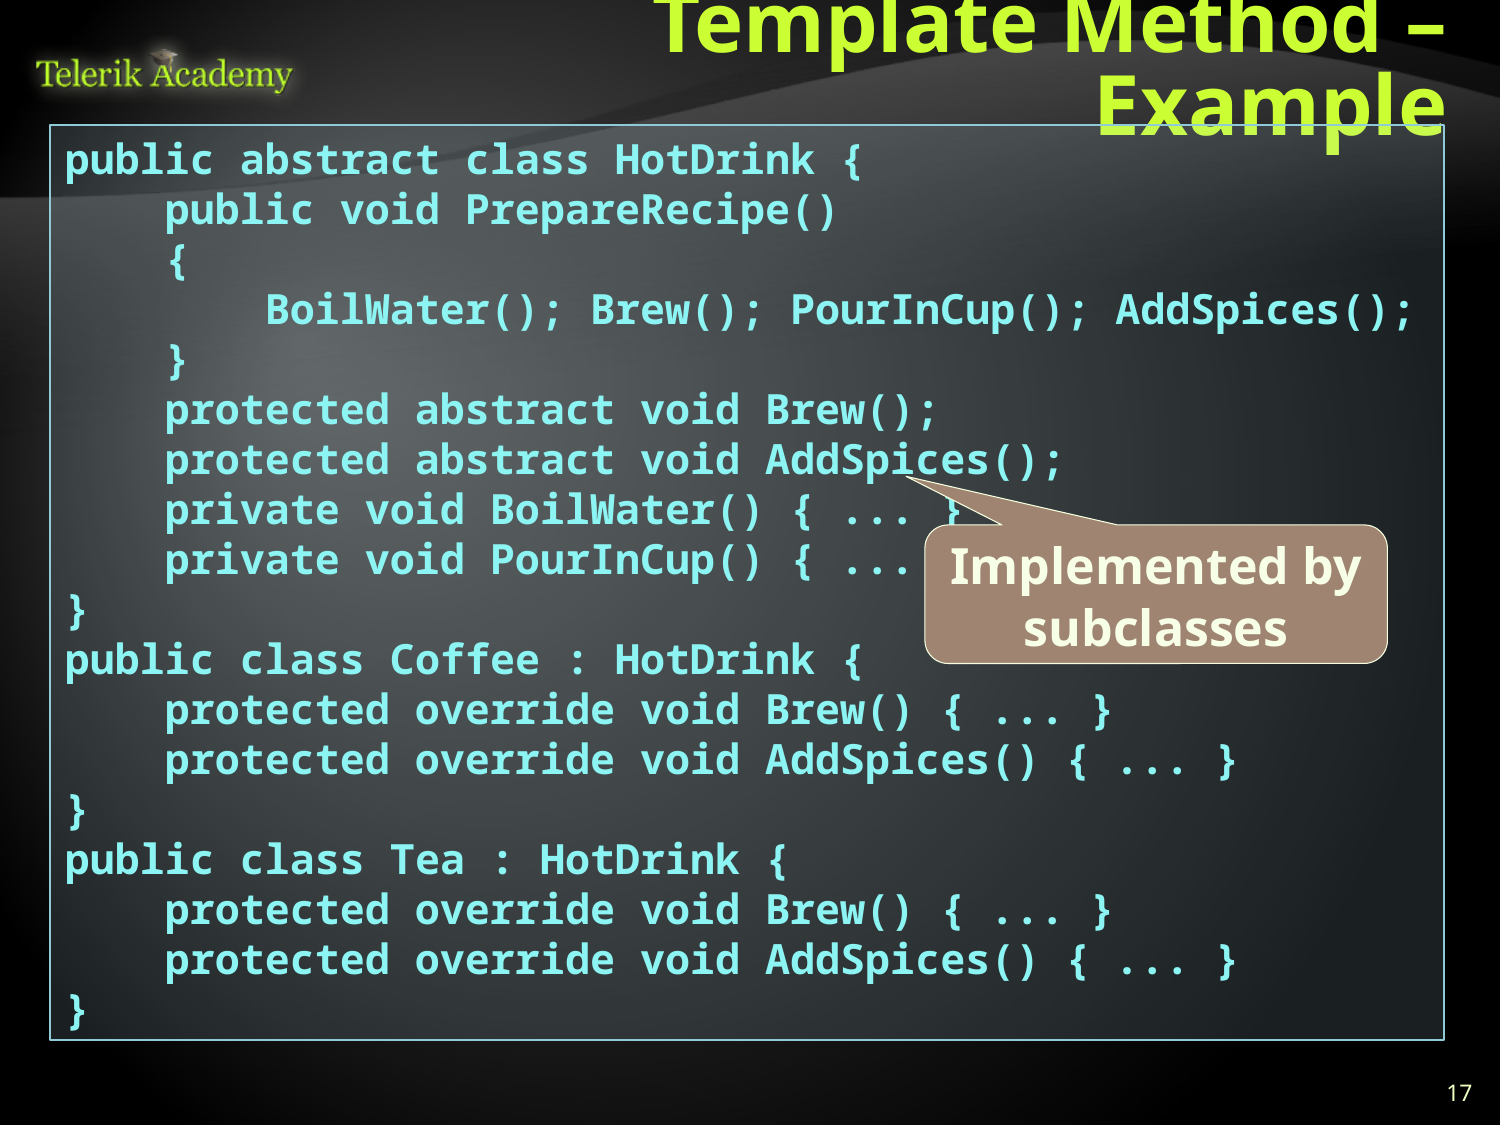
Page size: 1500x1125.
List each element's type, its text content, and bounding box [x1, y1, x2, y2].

text_box Implemented by subclasses [906, 476, 1388, 664]
title Template Method – Example [300, 12, 1463, 125]
slide_number 17 [1412, 1074, 1488, 1113]
list public abstract class HotDrink { public void PrepareRecipe() { BoilWater(); Brew(); PourInCup(); AddSpices(); } protected abstract void Brew(); protected abstract void AddSpices(); private void BoilWater() { ... } private void PourInCup() { ... } } public class Coffee : HotDrink { protected override void Brew() { ... } protected override void AddSpices() { ... } } public class Tea : HotDrink { protected override void Brew() { ... } protected override void AddSpices() { ... } } [50, 125, 1444, 1041]
picture [0, 0, 1500, 1125]
